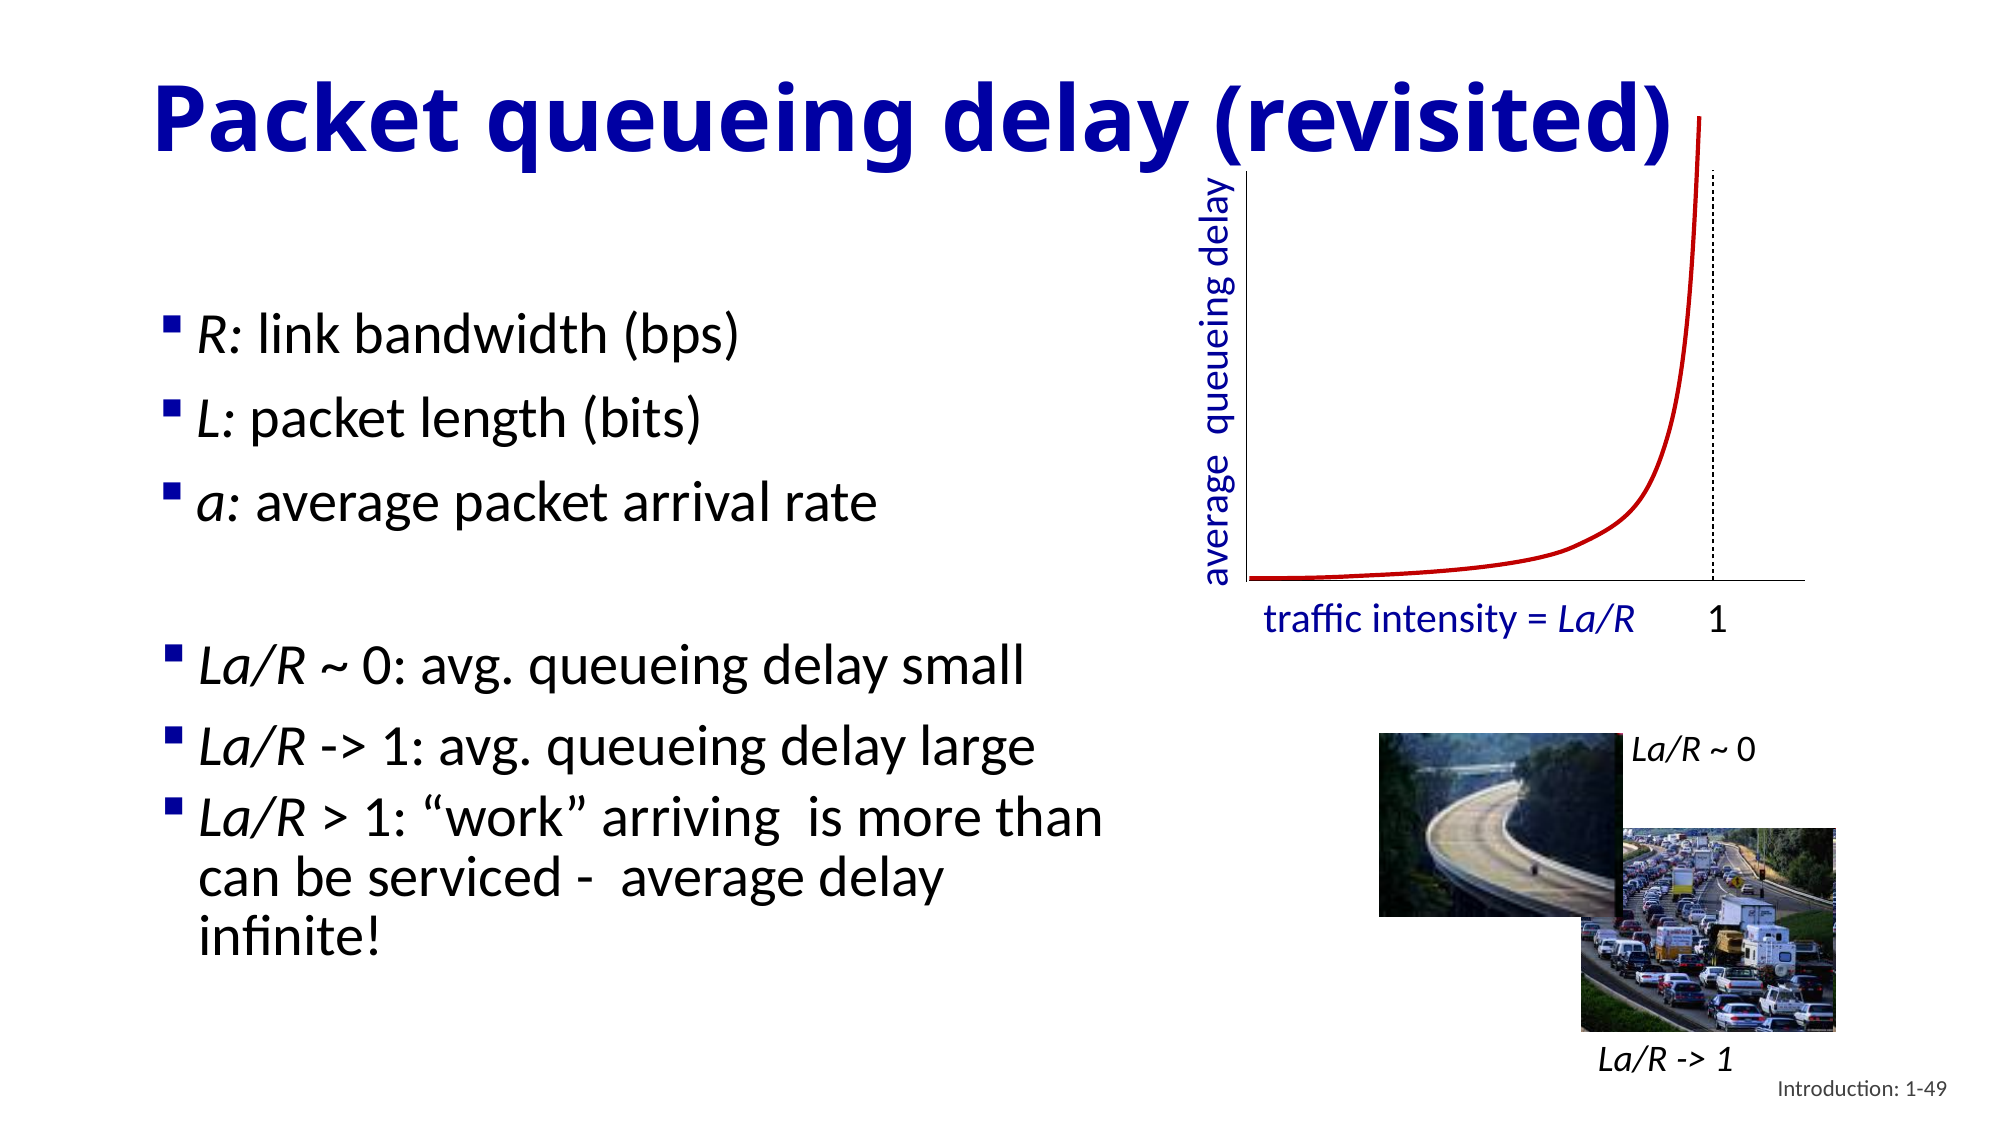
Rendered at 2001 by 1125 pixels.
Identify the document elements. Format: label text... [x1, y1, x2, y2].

text_box [1249, 116, 1701, 580]
title Packet queueing delay (revisited) [135, 47, 1861, 195]
text_box traffic intensity = La/R [1210, 591, 1675, 675]
slide_number Introduction: 1-49 [1512, 1056, 1963, 1117]
text_box La/R ~ 0: avg. queueing delay small La/R -> 1: avg. queueing delay large La/R > 1: “work” arriving is more than can be serviced - average delay infinite! [145, 618, 1126, 936]
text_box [1379, 716, 1836, 1088]
text_box 1 [1675, 591, 1760, 675]
text_box R: link bandwidth (bps) L: packet length (bits) a: average packet arrival rate [143, 296, 1147, 589]
text_box average queueing delay [1186, 157, 1270, 607]
